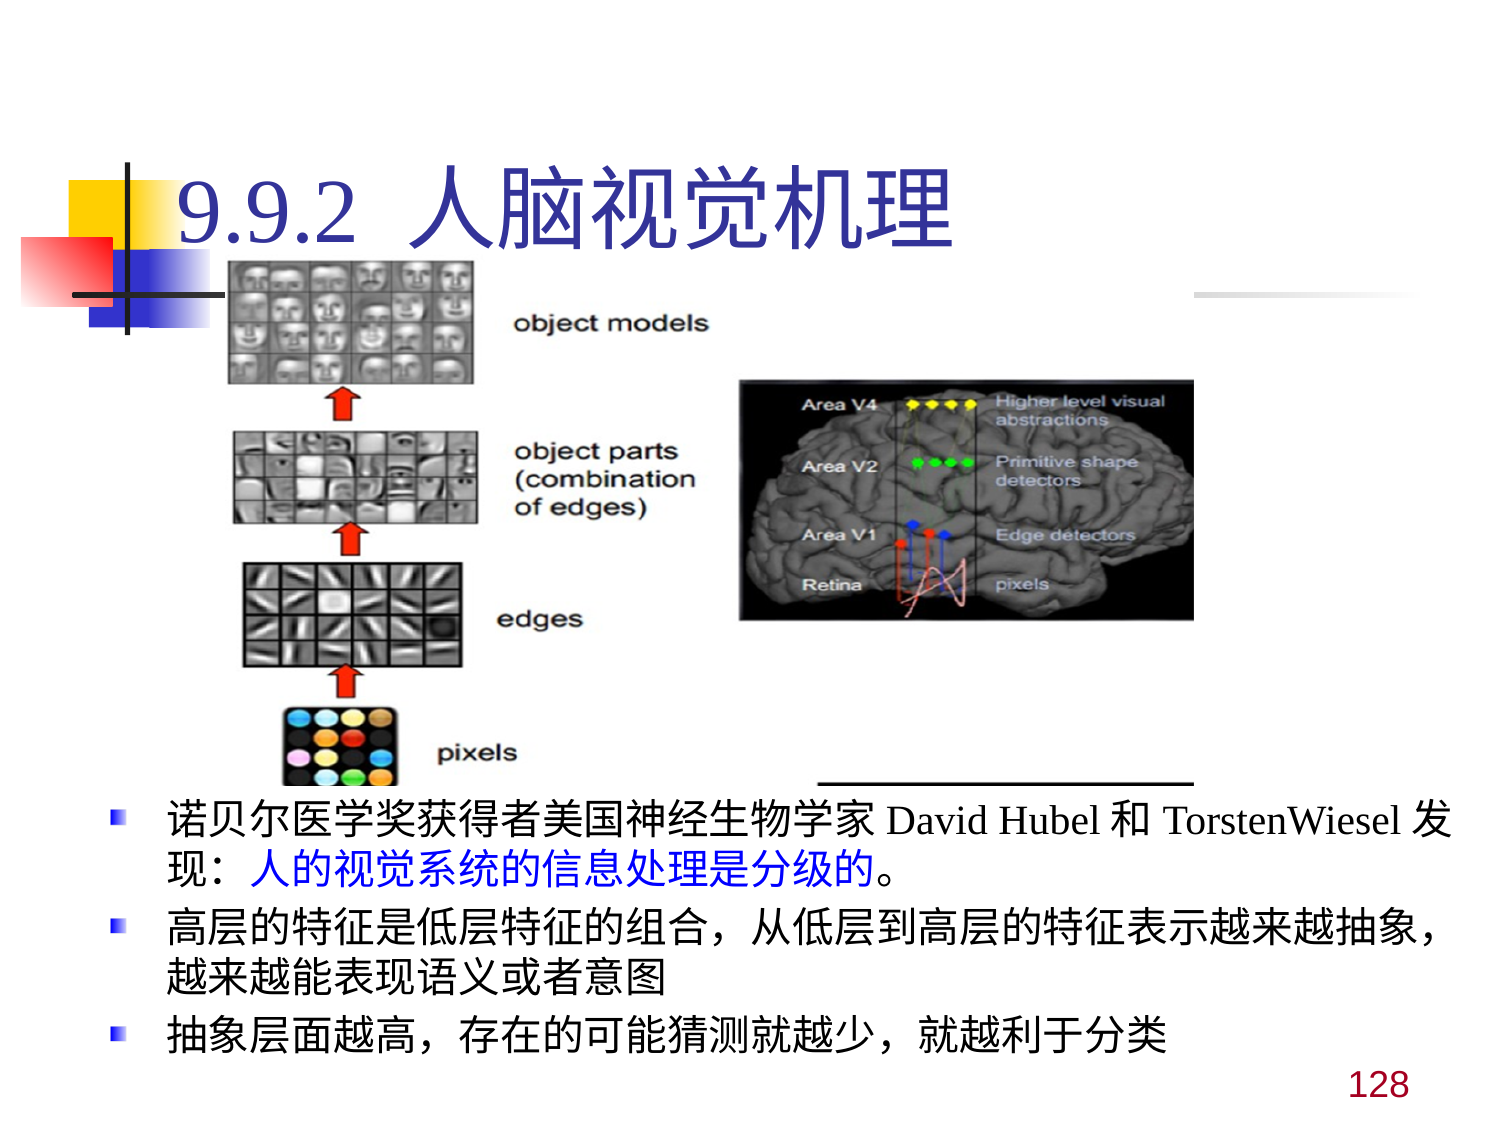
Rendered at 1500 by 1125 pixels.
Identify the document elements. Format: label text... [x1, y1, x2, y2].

picture [109, 917, 128, 935]
picture [225, 254, 1194, 786]
picture [109, 808, 128, 827]
list 诺贝尔医学奖获得者美国神经生物学家David Hubel和TorstenWiesel发现：人的视觉系统的信息处理是分级的。 高层的特征是低层特征的组合，从低层到高层的特征表示越来越抽象，越来越能表现语义或者意图 抽象层面越高，存在的可能猜测就越少，就越利于分类 [94, 379, 1469, 1055]
slide_number 128 [1112, 1037, 1426, 1113]
title 9.9.2 人脑视觉机理 [161, 81, 1440, 269]
picture [109, 1025, 128, 1043]
